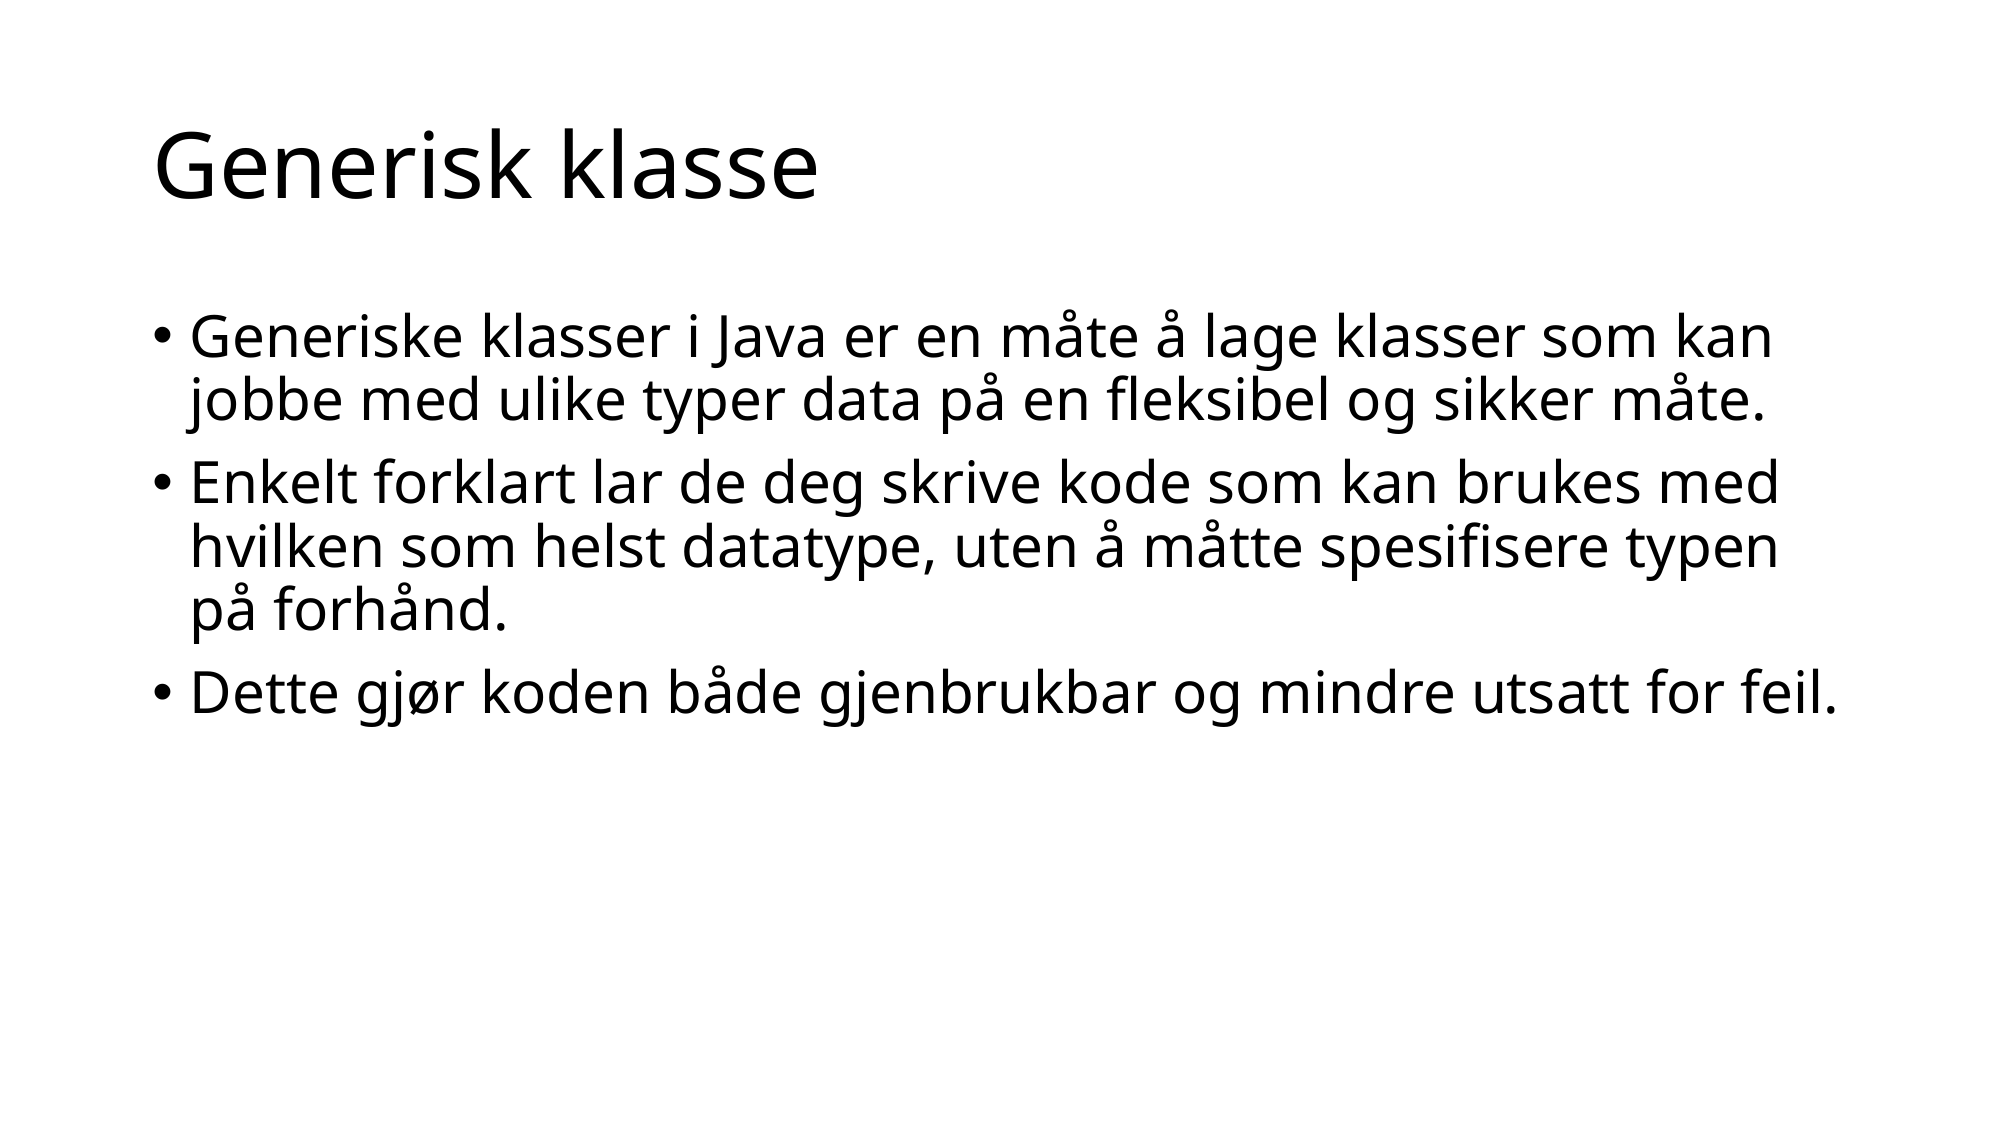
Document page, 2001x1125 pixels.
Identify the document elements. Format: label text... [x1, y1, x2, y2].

list Generiske klasser i Java er en måte å lage klasser som kan jobbe med ulike typer data på en fleksibel og sikker måte. Enkelt forklart lar de deg skrive kode som kan brukes med hvilken som helst datatype, uten å måtte spesifisere typen på forhånd. Dette gjør koden både gjenbrukbar og mindre utsatt for feil. [137, 299, 1863, 1014]
title Generisk klasse [137, 59, 1863, 278]
